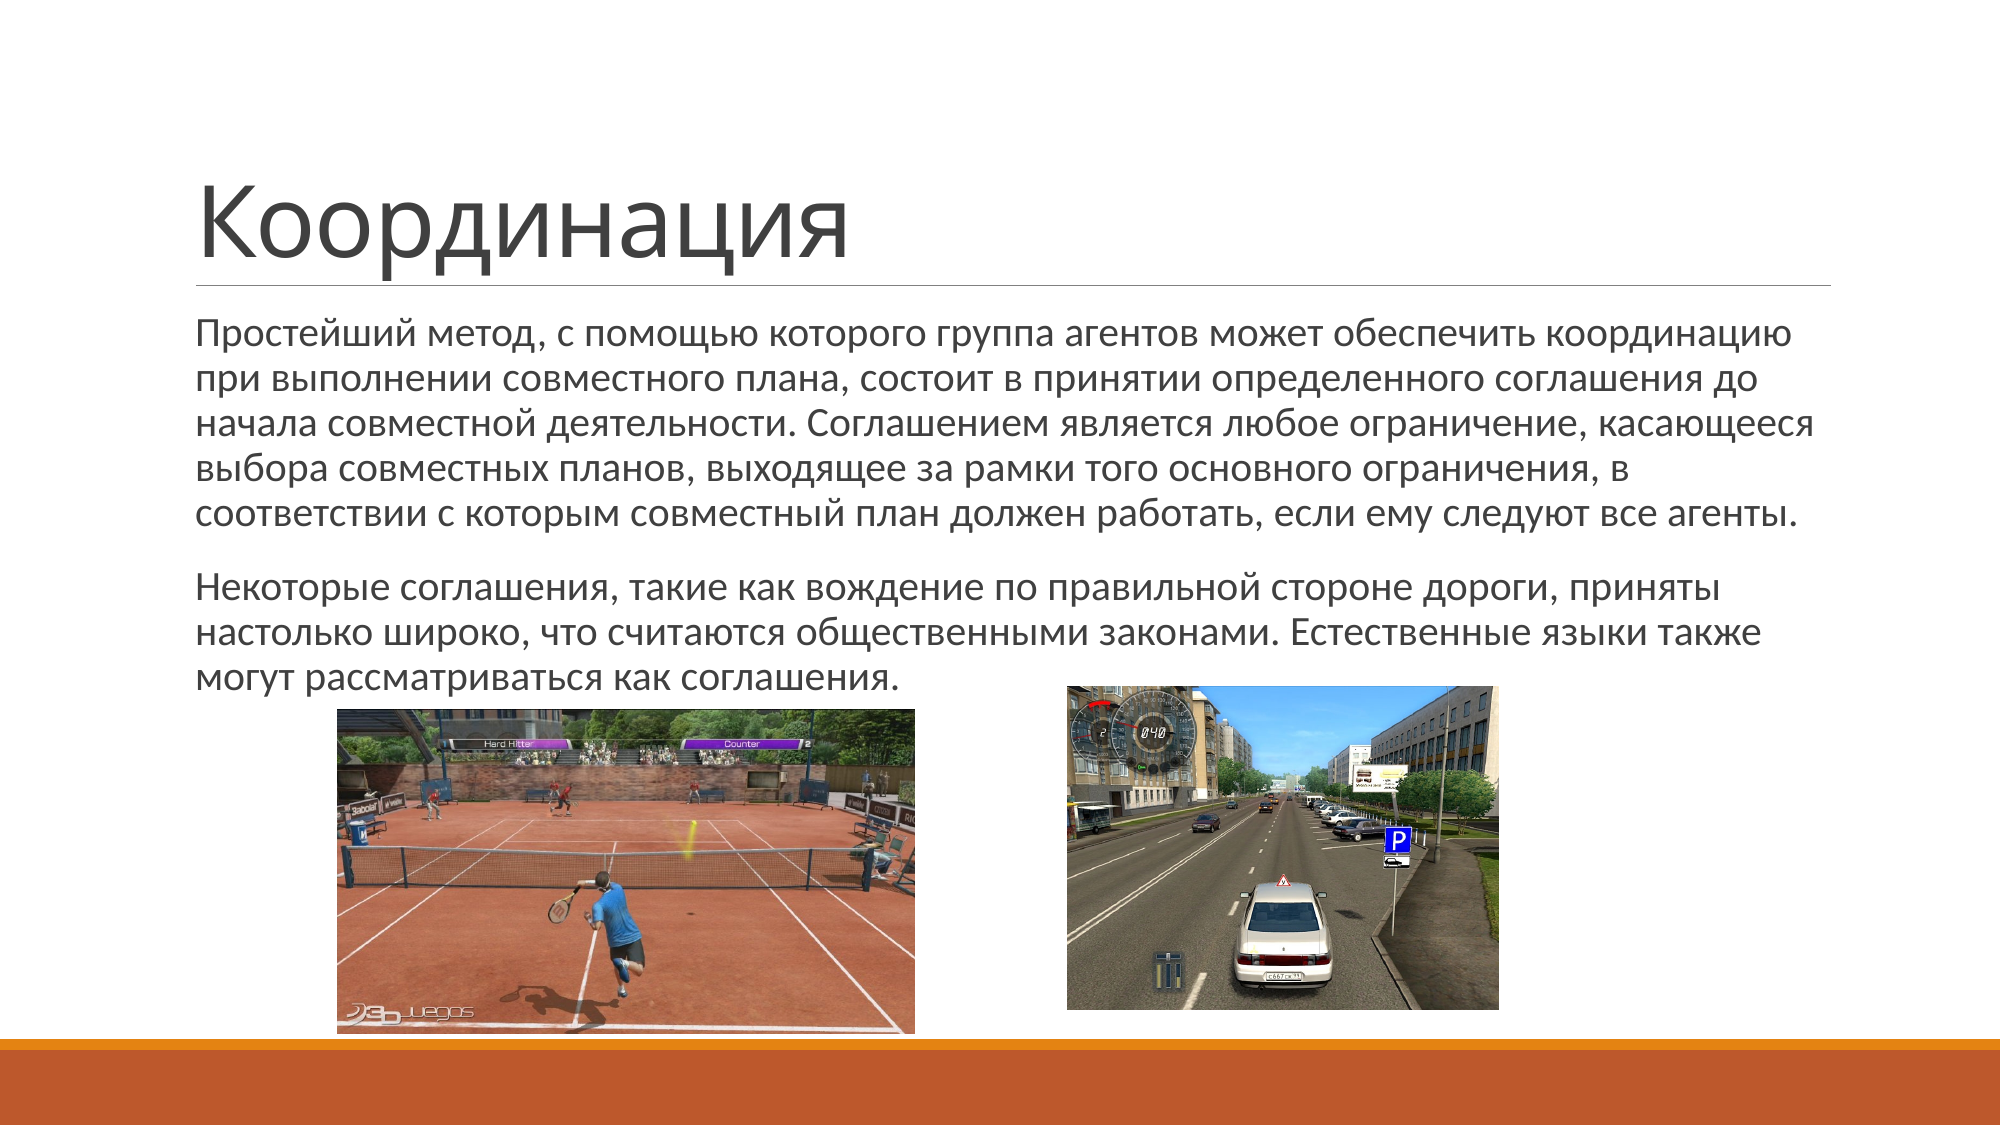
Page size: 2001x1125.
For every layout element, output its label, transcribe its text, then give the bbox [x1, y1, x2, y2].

list Простейший метод, с помощью которого группа агентов может обеспечить координацию при выполнении совместного плана, состоит в принятии определенного соглашения до начала совместной деятельности. Соглашением является любое ограничение, касающееся выбора совместных планов, выходящее за рамки того основного ограничения, в соответствии с которым совместный план должен работать, если ему следуют все агенты. Некоторые соглашения, такие как вождение по правильной стороне дороги, приняты настолько широко, что считаются общественными законами. Естественные языки также могут рассматриваться как соглашения. [180, 302, 1830, 963]
picture [1066, 685, 1499, 1011]
title Координация [180, 47, 1830, 285]
picture [336, 709, 916, 1035]
